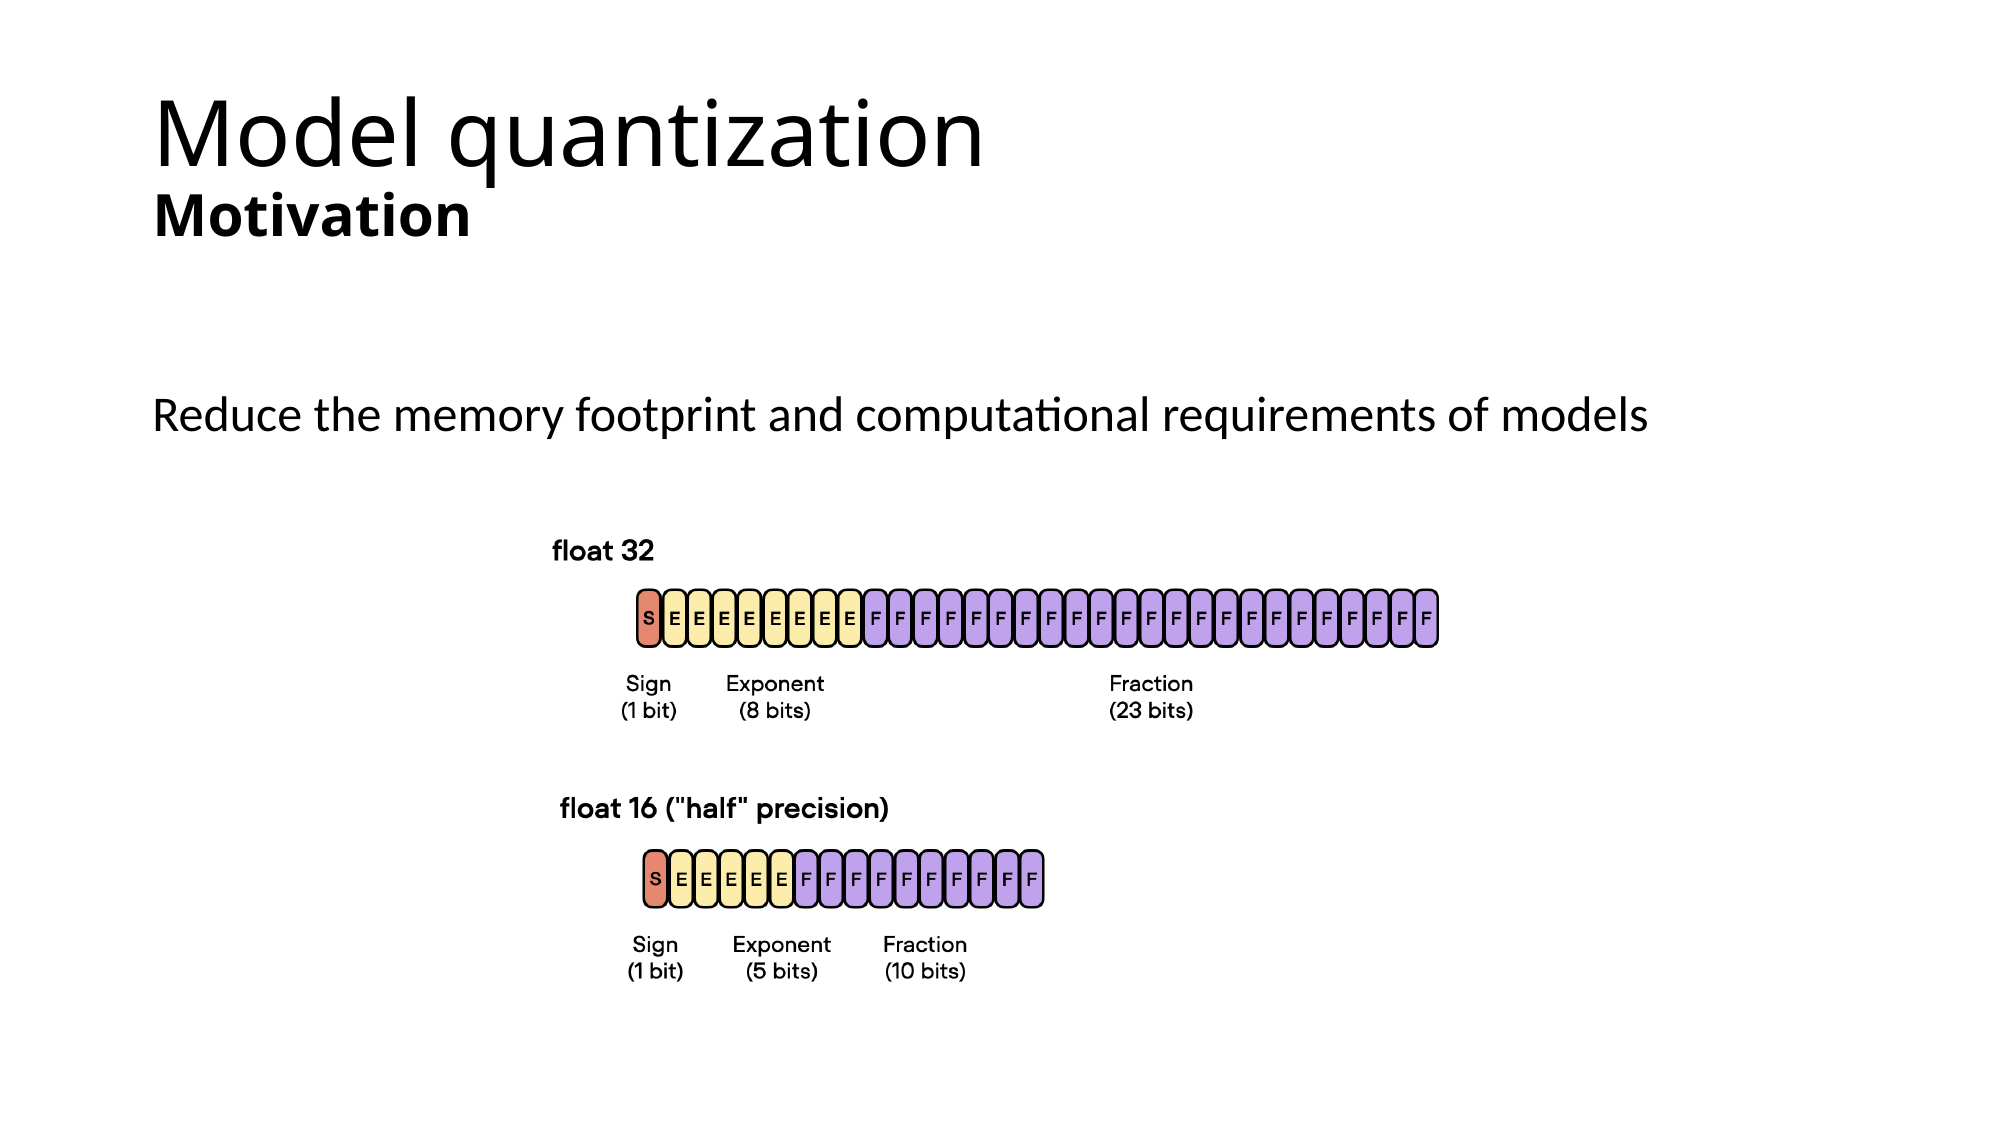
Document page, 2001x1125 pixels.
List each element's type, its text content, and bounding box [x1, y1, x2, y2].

picture [530, 518, 1470, 1014]
list Reduce the memory footprint and computational requirements of models [137, 299, 1863, 1014]
title Model quantization Motivation [137, 59, 1863, 278]
